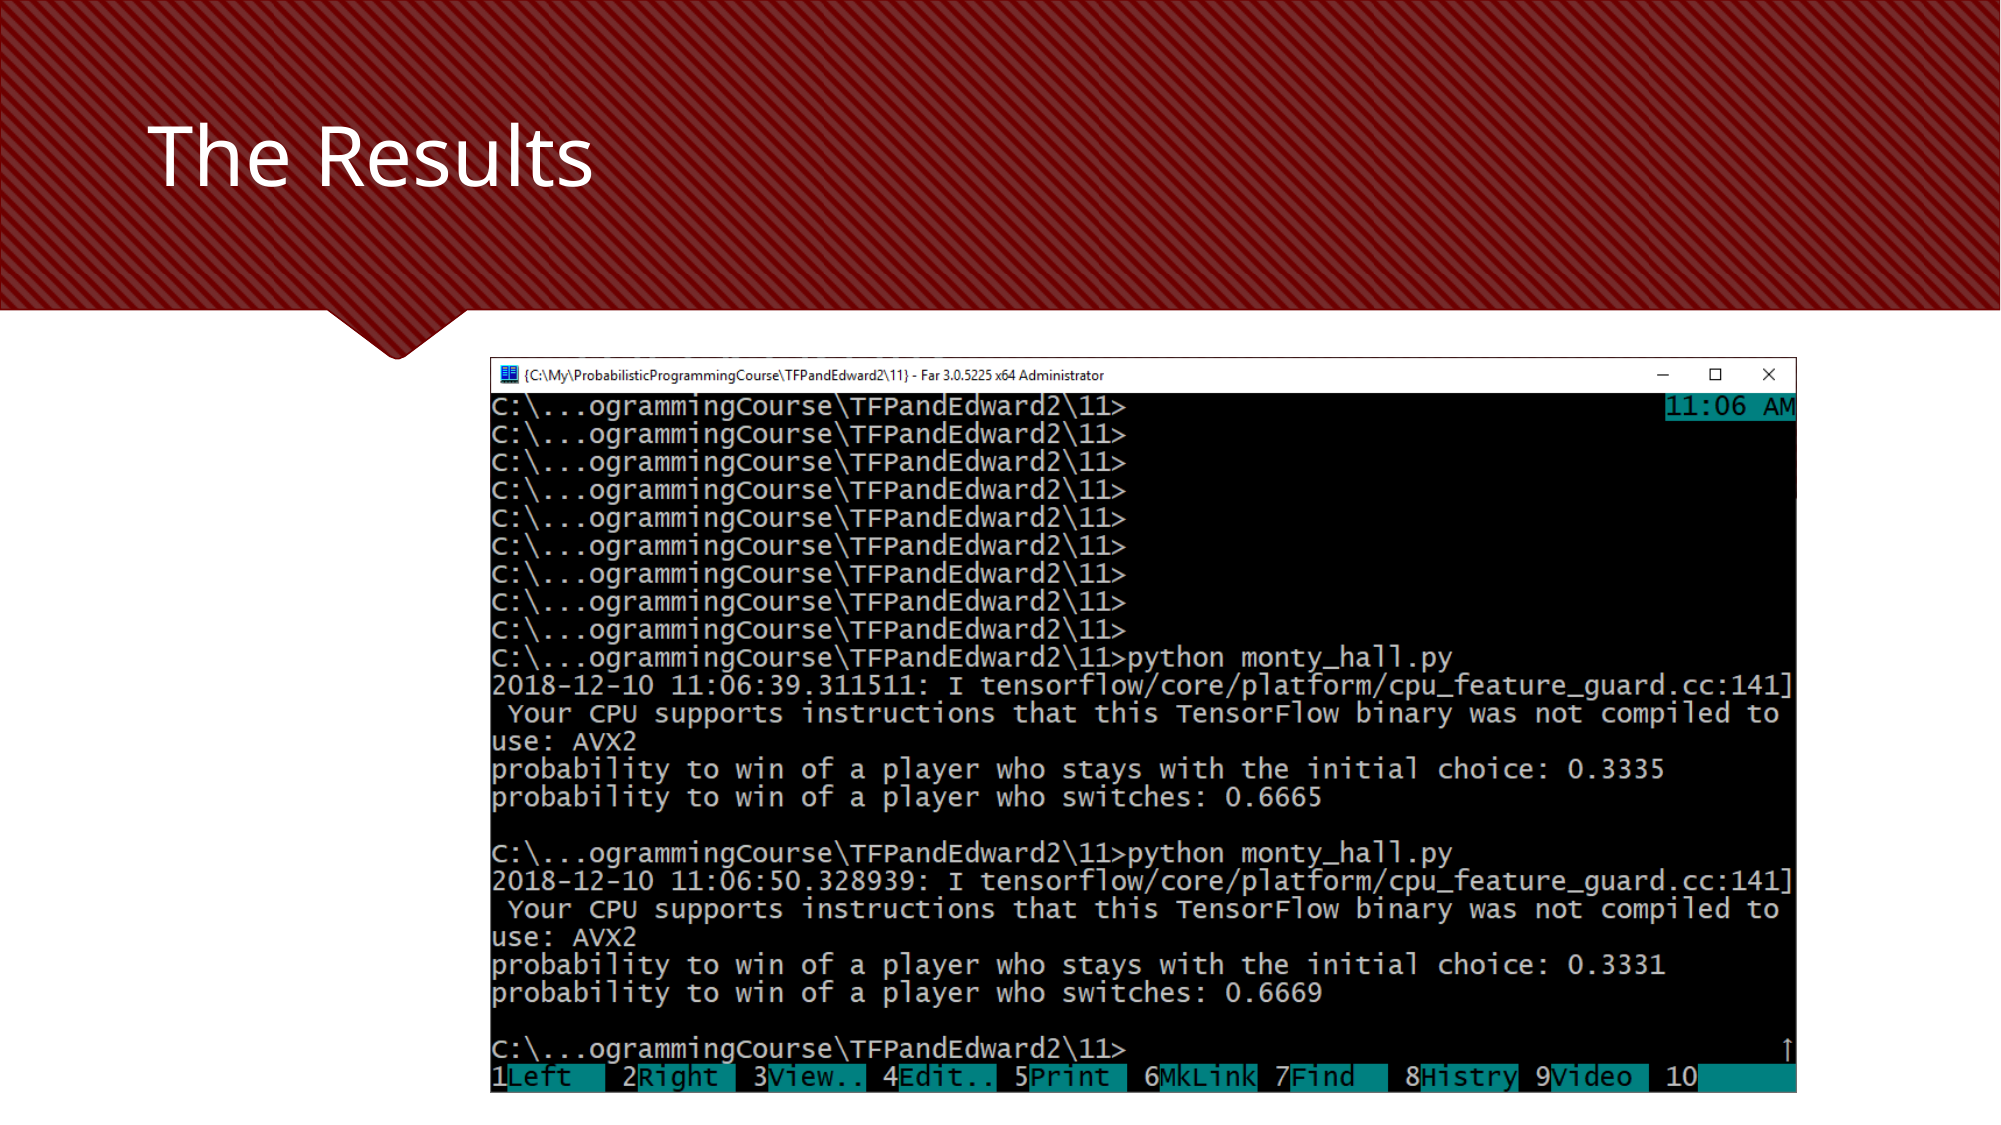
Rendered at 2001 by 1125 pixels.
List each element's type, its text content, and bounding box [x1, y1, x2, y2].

title The Results [132, 73, 1868, 233]
picture [490, 357, 1797, 1094]
